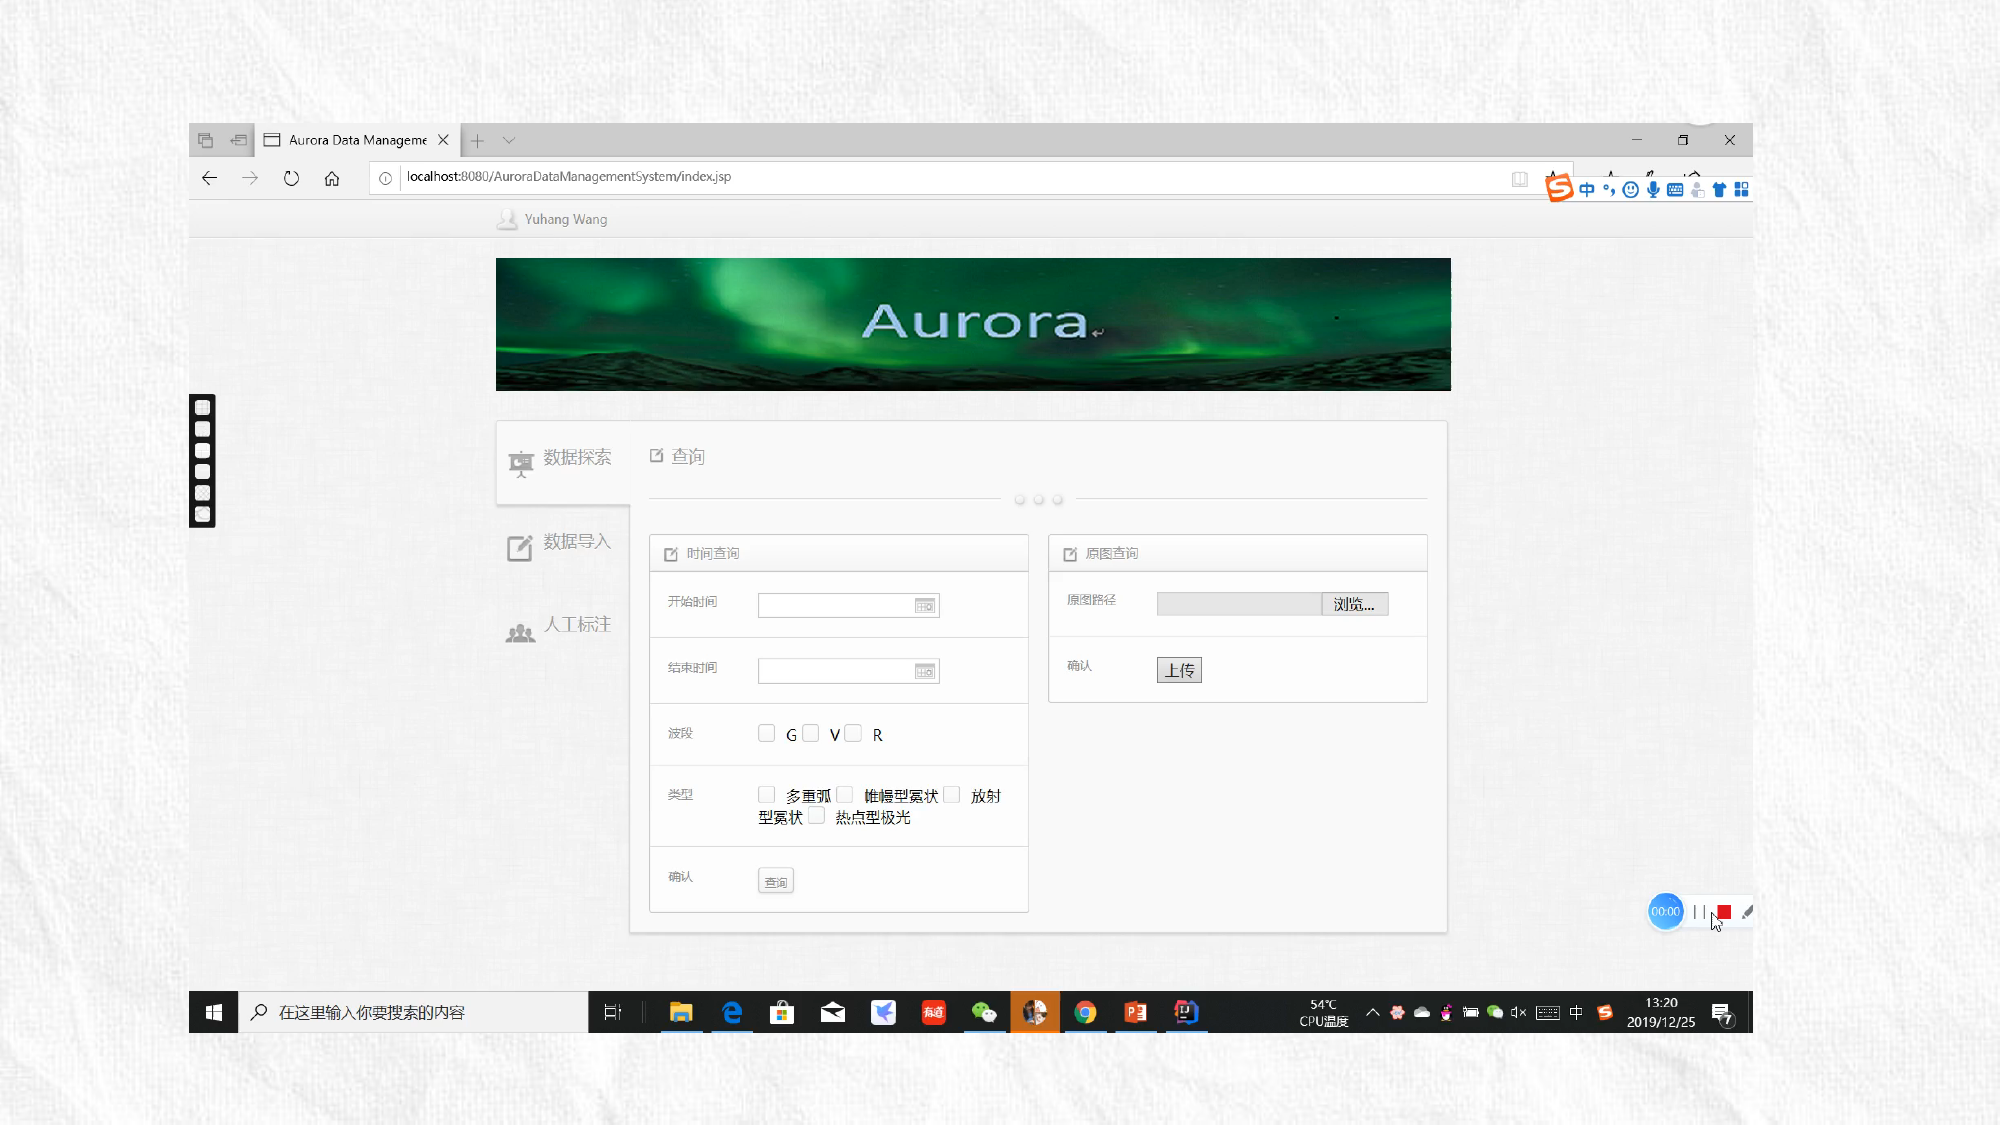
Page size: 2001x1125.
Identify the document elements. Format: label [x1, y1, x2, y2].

text_box [188, 122, 1754, 1033]
